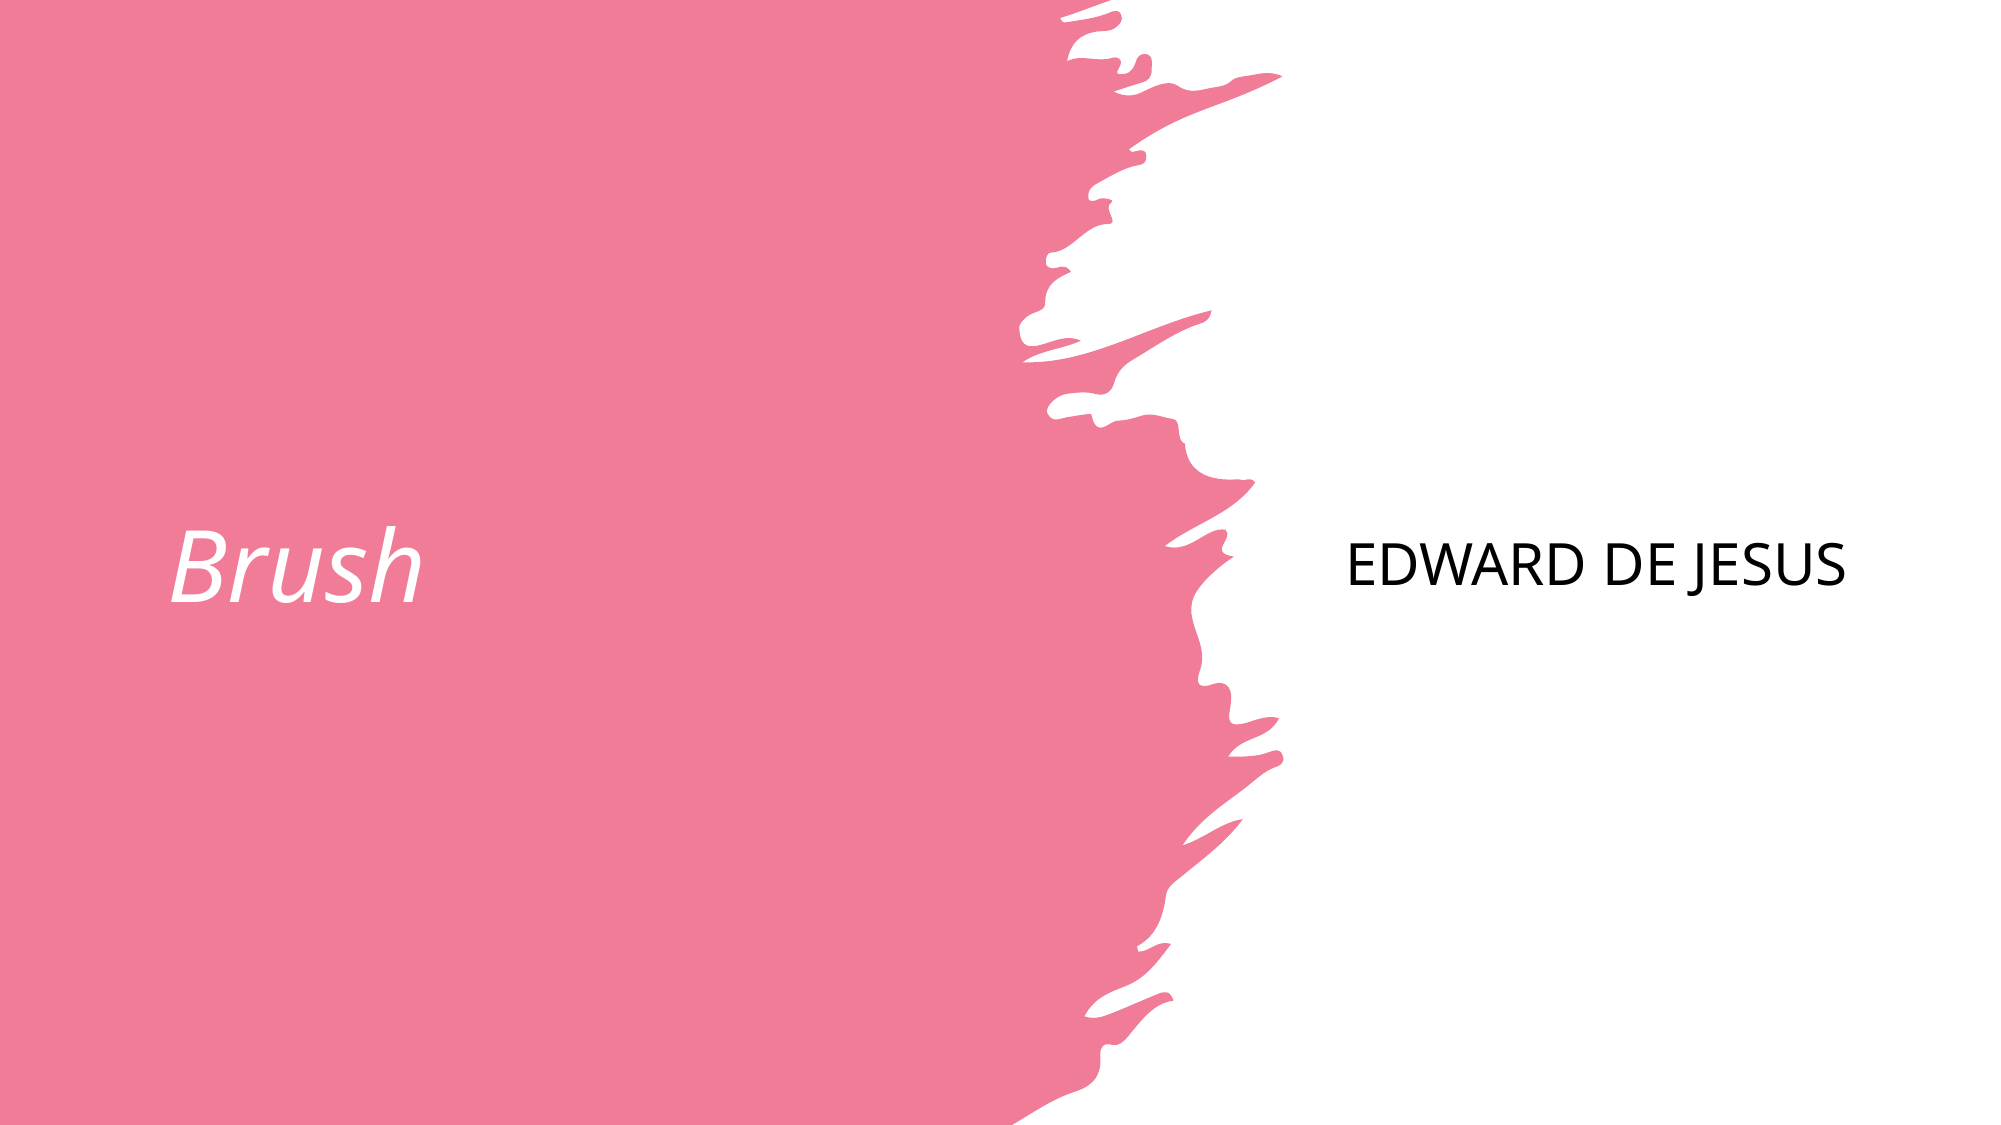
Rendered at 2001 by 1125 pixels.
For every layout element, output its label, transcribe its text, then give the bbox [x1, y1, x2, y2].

title Brush [153, 274, 1071, 851]
subtitle Edward De Jesus [1330, 274, 1889, 851]
